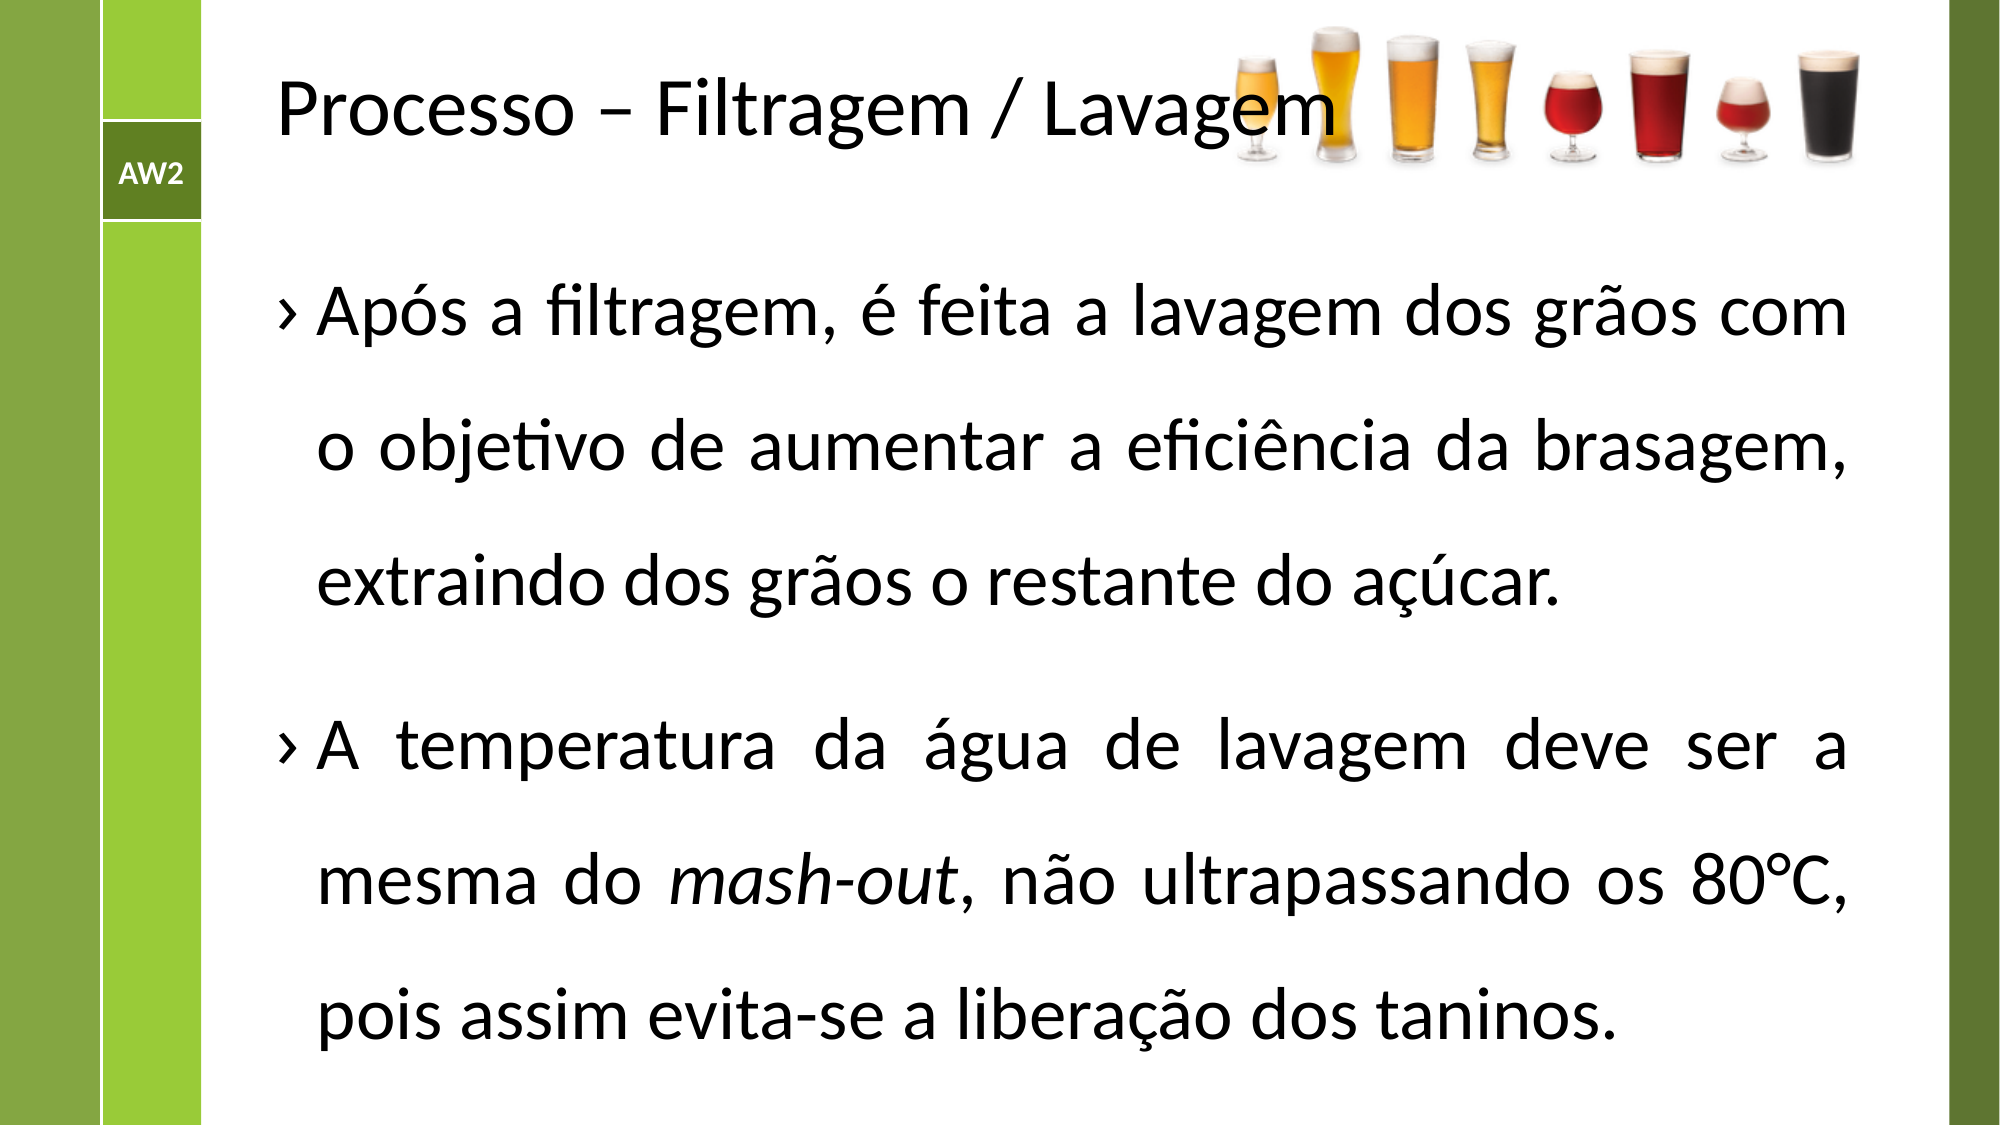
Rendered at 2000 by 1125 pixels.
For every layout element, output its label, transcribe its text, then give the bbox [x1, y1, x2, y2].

list Após a filtragem, é feita a lavagem dos grãos com o objetivo de aumentar a eficiência da brasagem, extraindo dos grãos o restante do açúcar. A temperatura da água de lavagem deve ser a mesma do mash-out, não ultrapassando os 80°C, pois assim evita-se a liberação dos taninos. [261, 208, 1867, 1094]
picture [1224, 19, 1869, 177]
title Processo – Filtragem / Lavagem [261, 29, 1867, 161]
